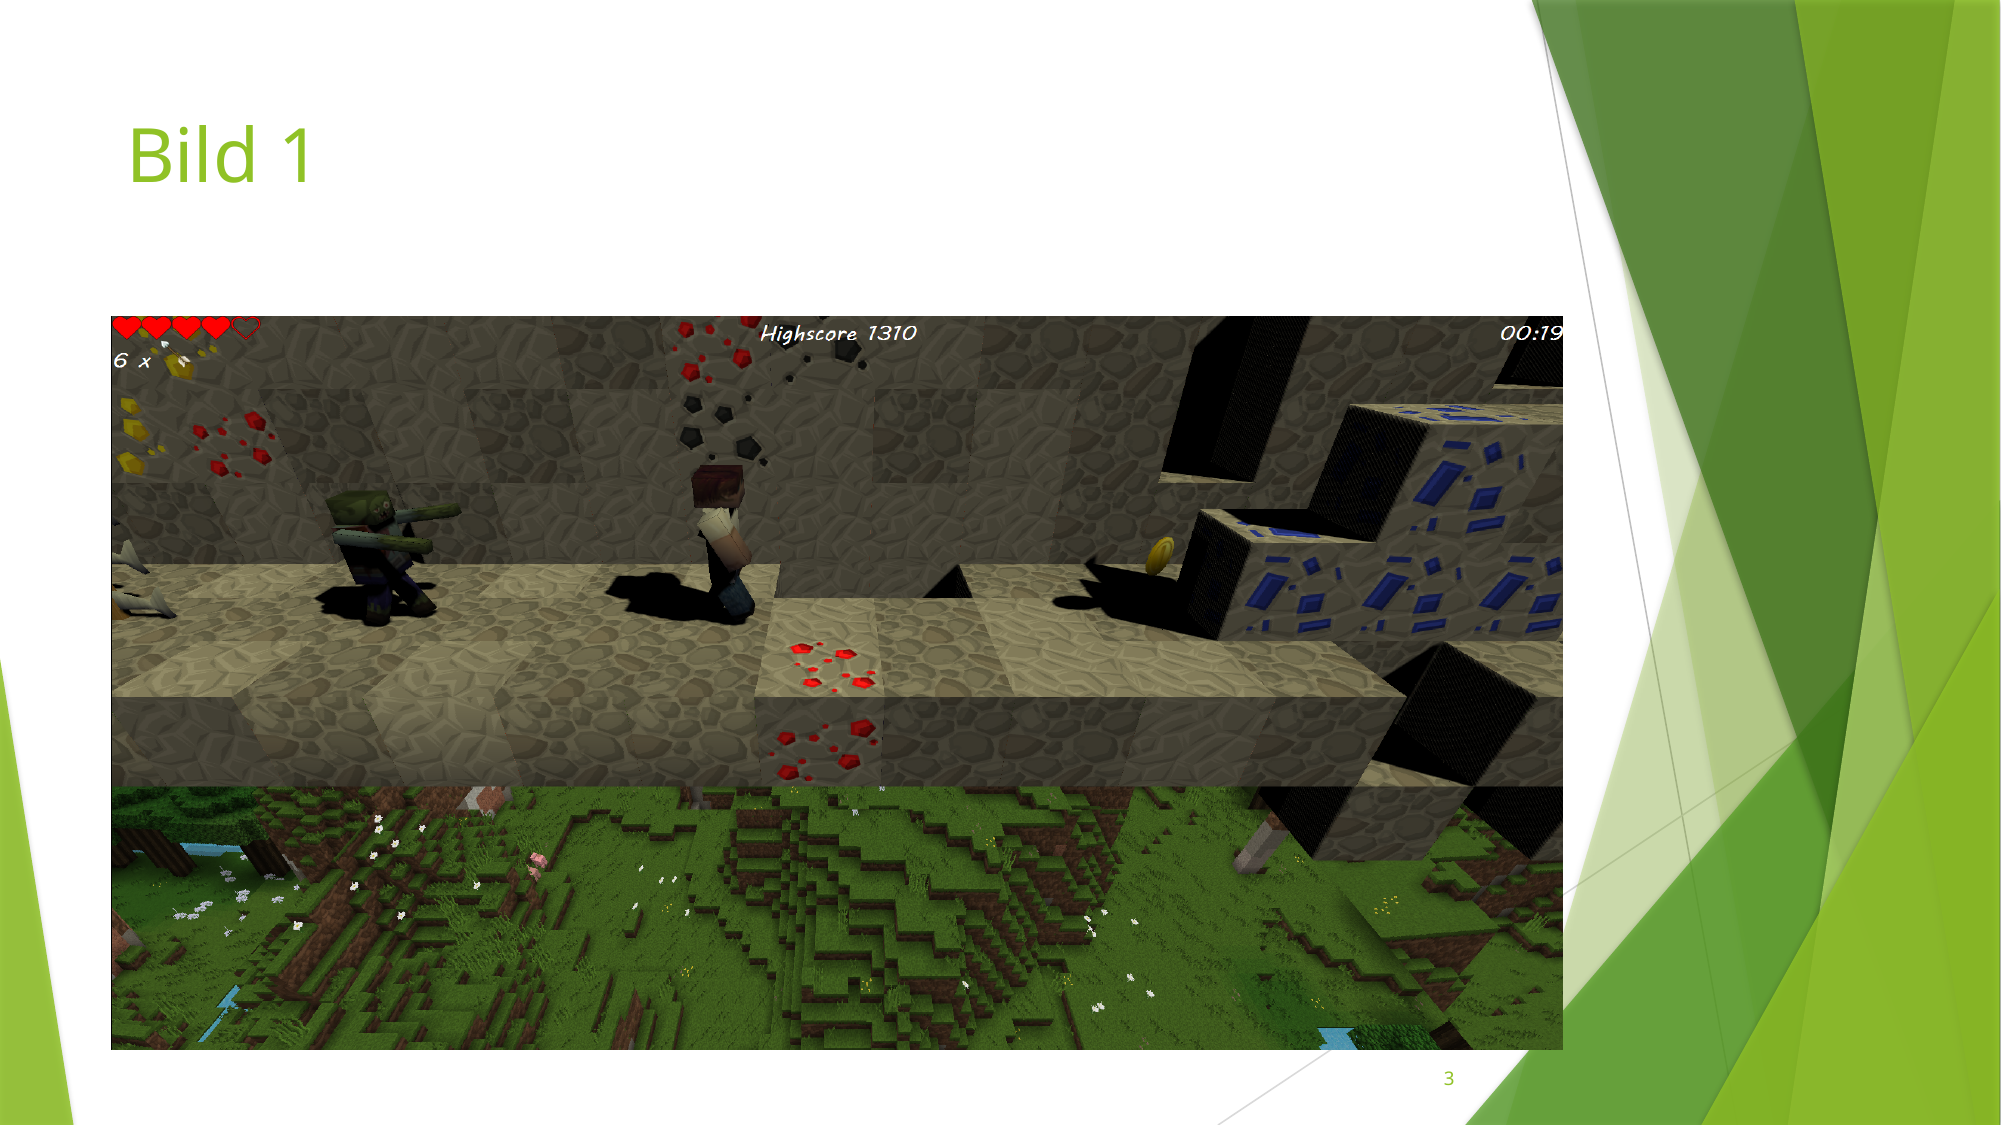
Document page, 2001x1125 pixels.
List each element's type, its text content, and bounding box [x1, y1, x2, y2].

title Bild 1 [111, 99, 1522, 315]
slide_number 3 [1357, 1060, 1470, 1110]
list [110, 316, 1564, 1051]
